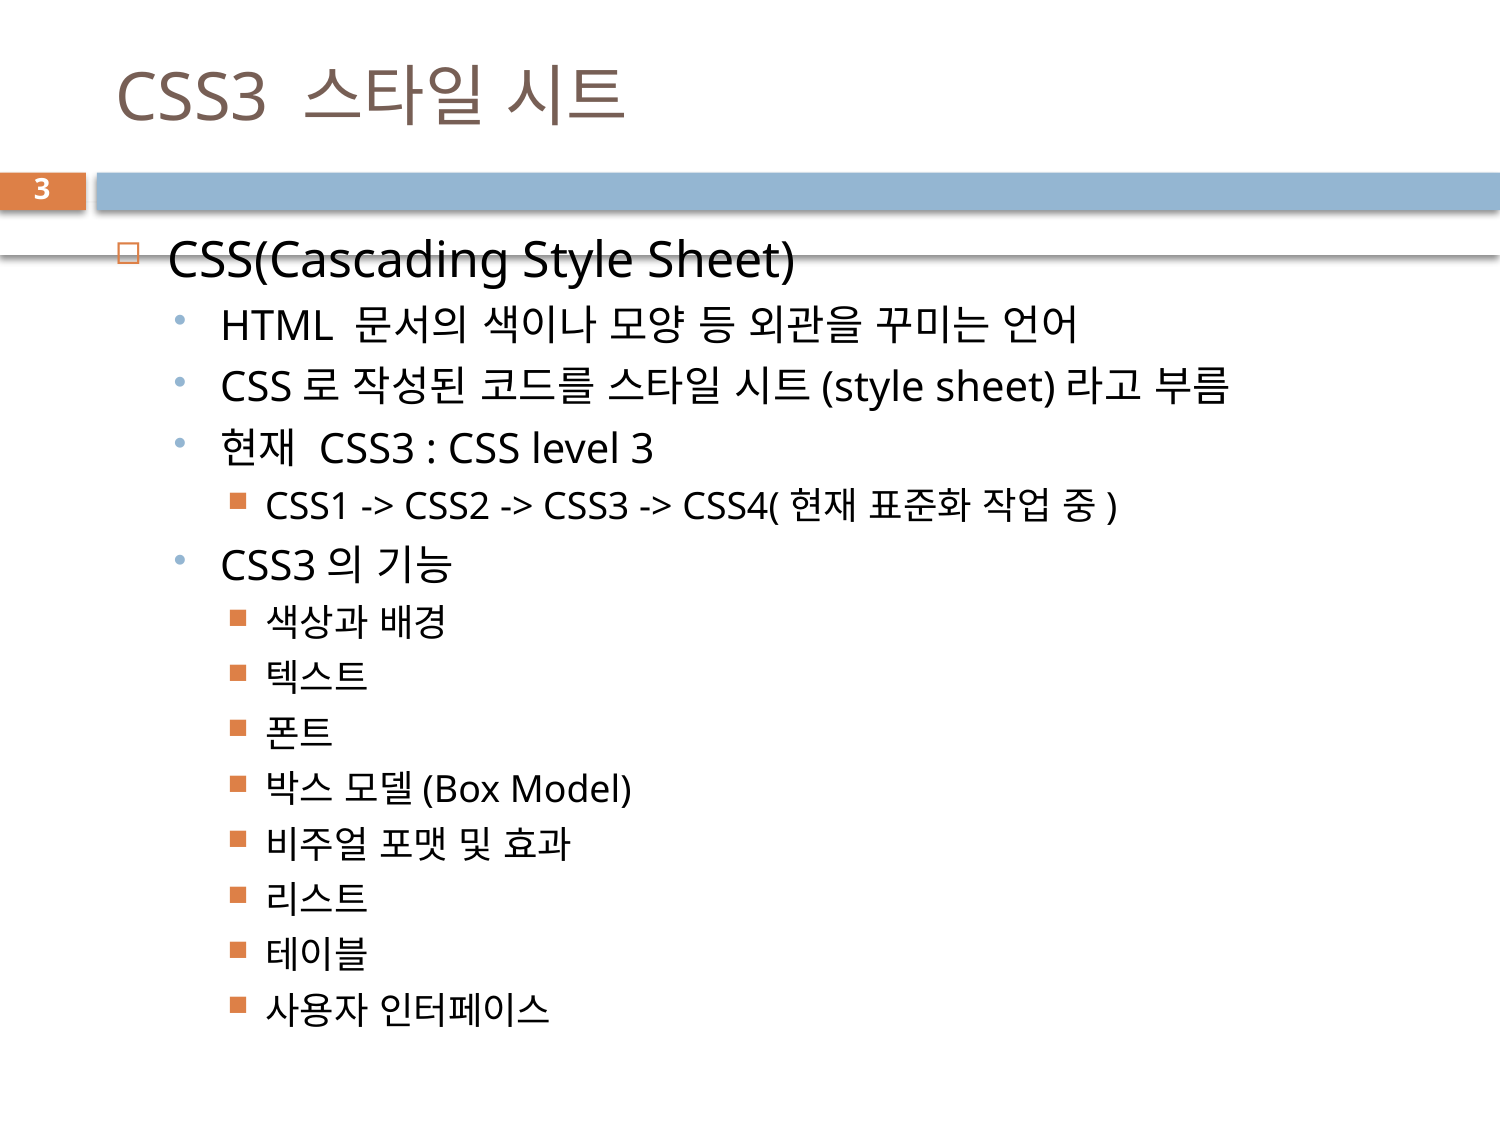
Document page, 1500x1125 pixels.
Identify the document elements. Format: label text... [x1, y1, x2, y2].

title CSS3 스타일 시트 [100, 37, 1438, 149]
slide_number 3 [0, 170, 87, 211]
list CSS(Cascading Style Sheet) HTML 문서의 색이나 모양 등 외관을 꾸미는 언어 CSS로 작성된 코드를 스타일 시트(style sheet)라고 부름 현재 CSS3 : CSS level 3 CSS1 -> CSS2 -> CSS3 -> CSS4(현재 표준화 작업 중) CSS3의 기능 색상과 배경 텍스트 폰트 박스 모델(Box Model) 비주얼 포맷 및 효과 리스트 테이블 사용자 인터페이스 [100, 219, 1438, 1047]
